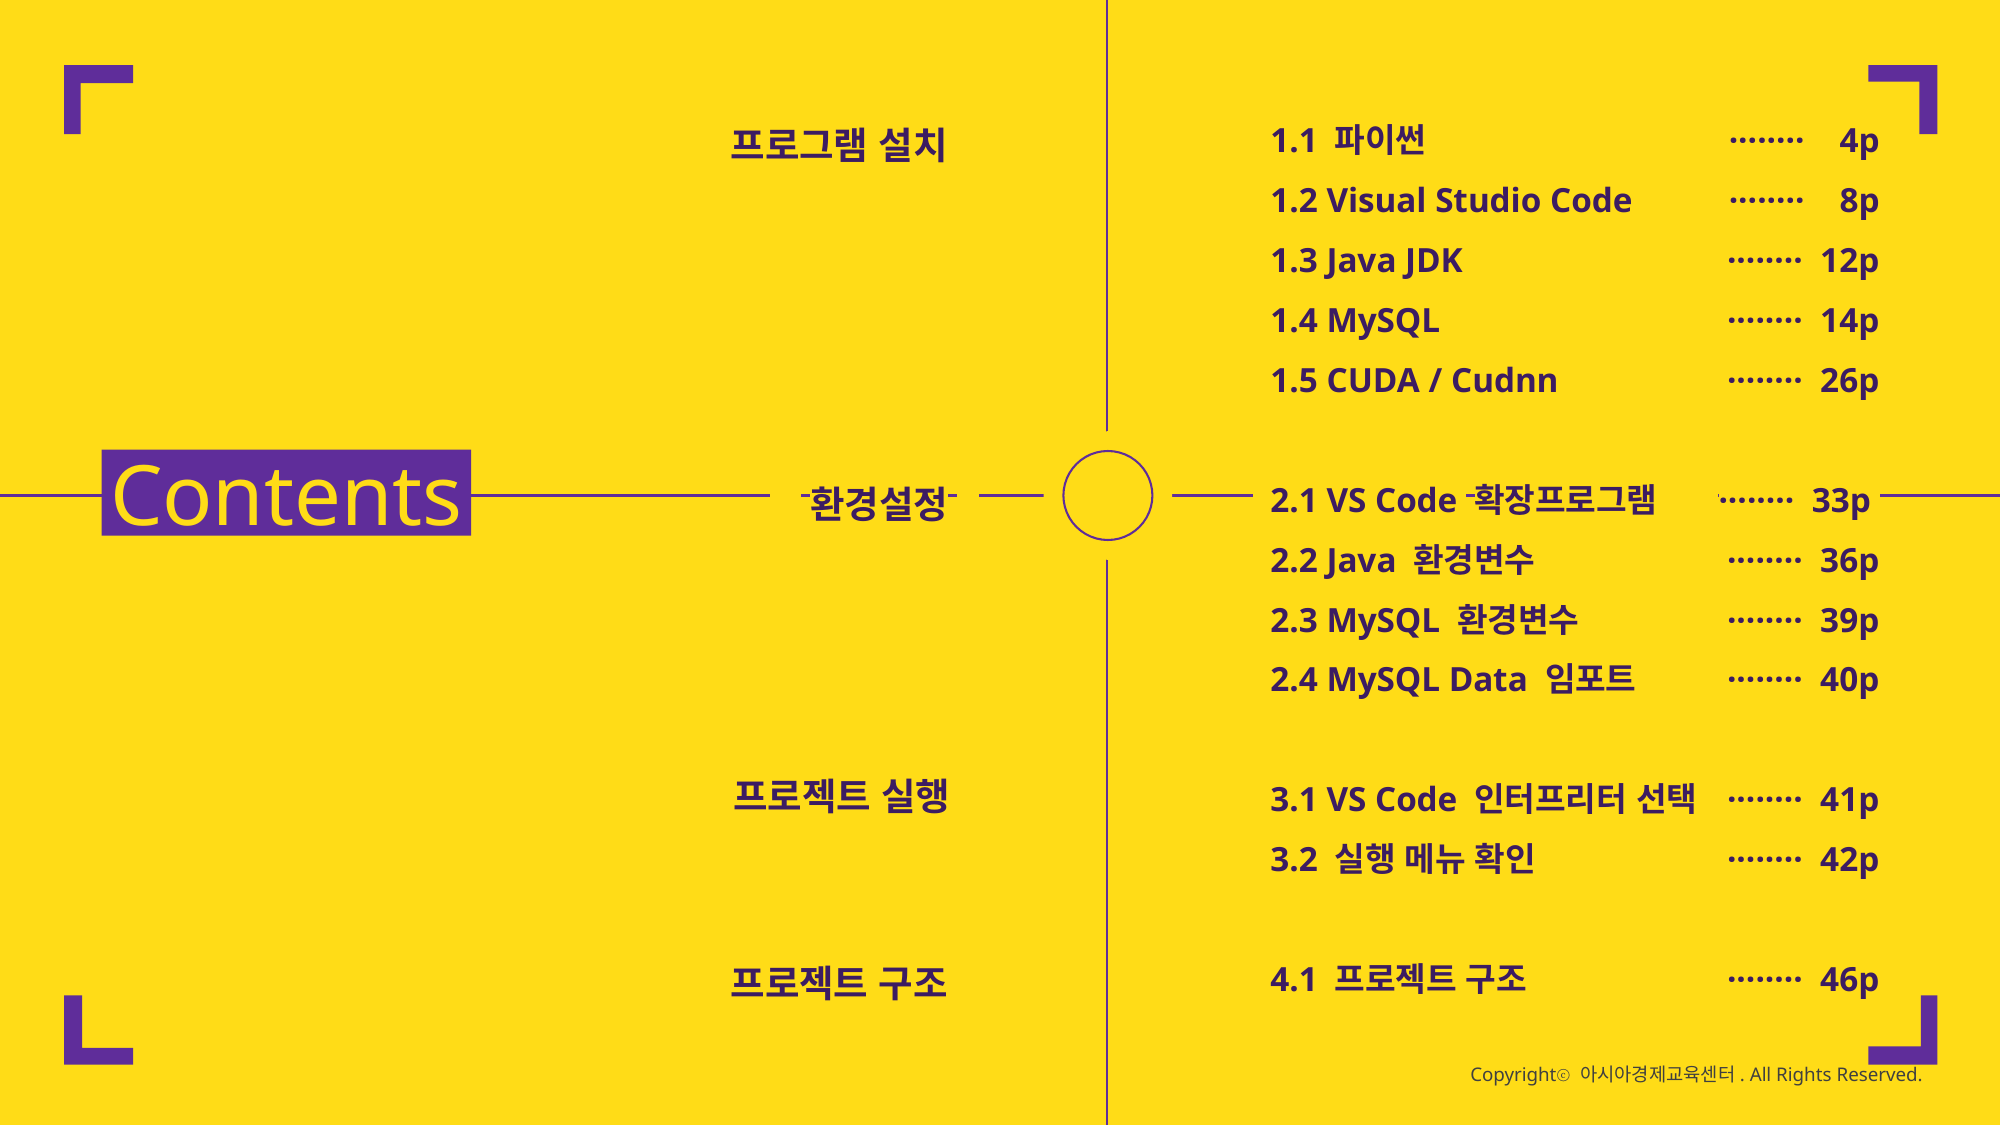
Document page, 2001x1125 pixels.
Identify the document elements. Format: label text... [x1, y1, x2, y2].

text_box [617, 91, 1895, 1077]
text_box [1895, 431, 2000, 560]
text_box Copyrightⓒ 아시아경제교육센터. All Rights Reserved. [1455, 1055, 1938, 1093]
text_box [1867, 64, 1938, 135]
text_box [63, 994, 134, 1066]
text_box [63, 64, 134, 135]
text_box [0, 431, 617, 560]
text_box [1895, 994, 1938, 1055]
